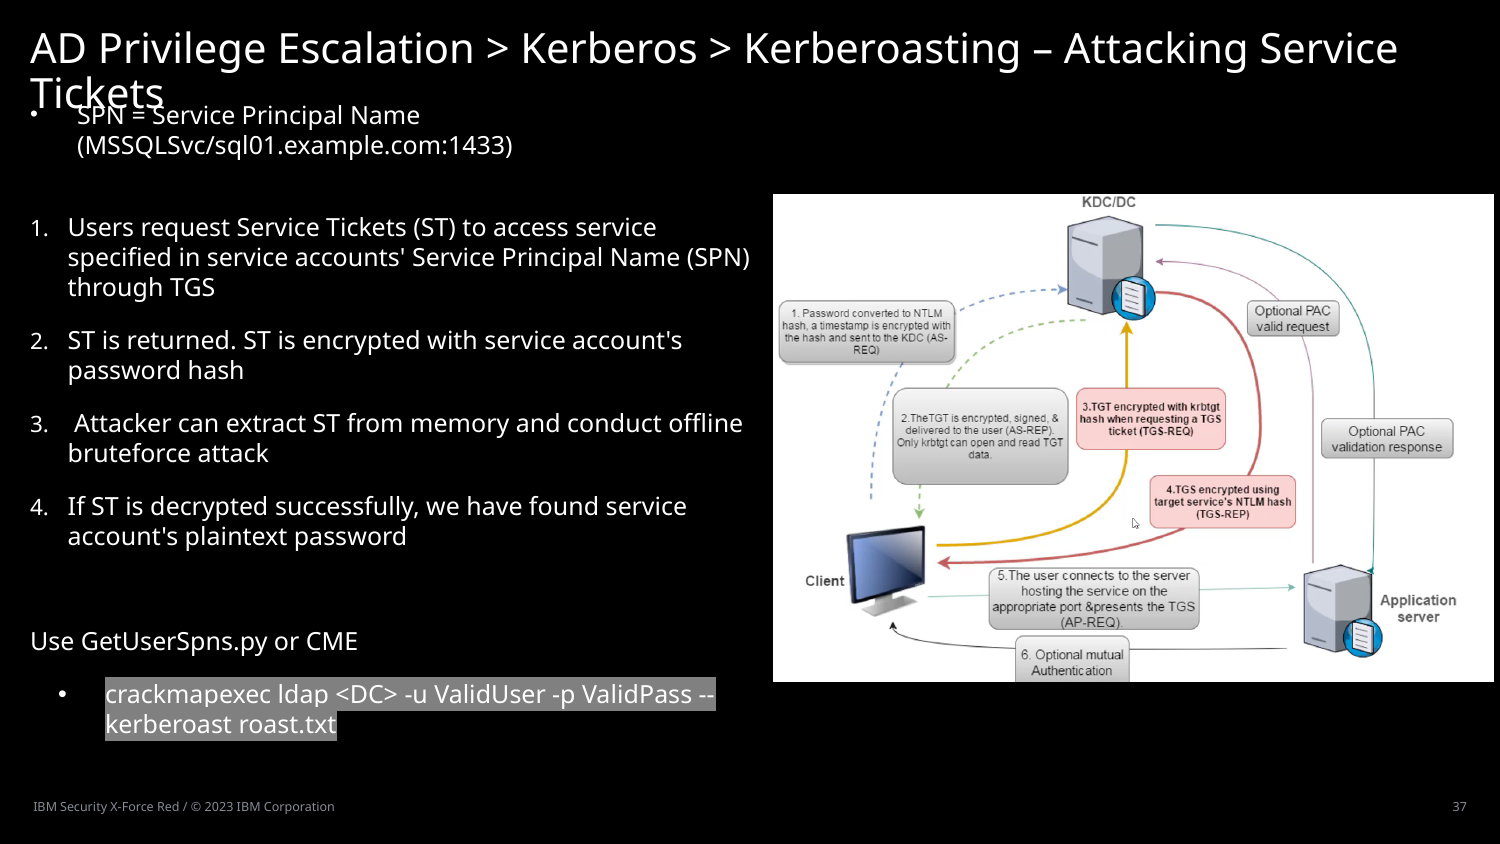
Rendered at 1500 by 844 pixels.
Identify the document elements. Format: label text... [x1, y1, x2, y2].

list SPN = Service Principal Name (MSSQLSvc/sql01.example.com:1433) Users request Service Tickets (ST) to access service specified in service accounts' Service Principal Name (SPN) through TGS ST is returned. ST is encrypted with service account's password hash Attacker can extract ST from memory and conduct offline bruteforce attack If ST is decrypted successfully, we have found service account's plaintext password Use GetUserSpns.py or CME crackmapexec ldap <DC> -u ValidUser -p ValidPass --kerberoast roast.txt [30, 99, 763, 777]
title AD Privilege Escalation > Kerberos > Kerberoasting – Attacking Service Tickets [30, 27, 1500, 79]
text_box [374, 788, 1497, 824]
picture [772, 194, 1494, 682]
footer IBM Security X-Force Red / © 2023 IBM Corporation [33, 793, 374, 821]
